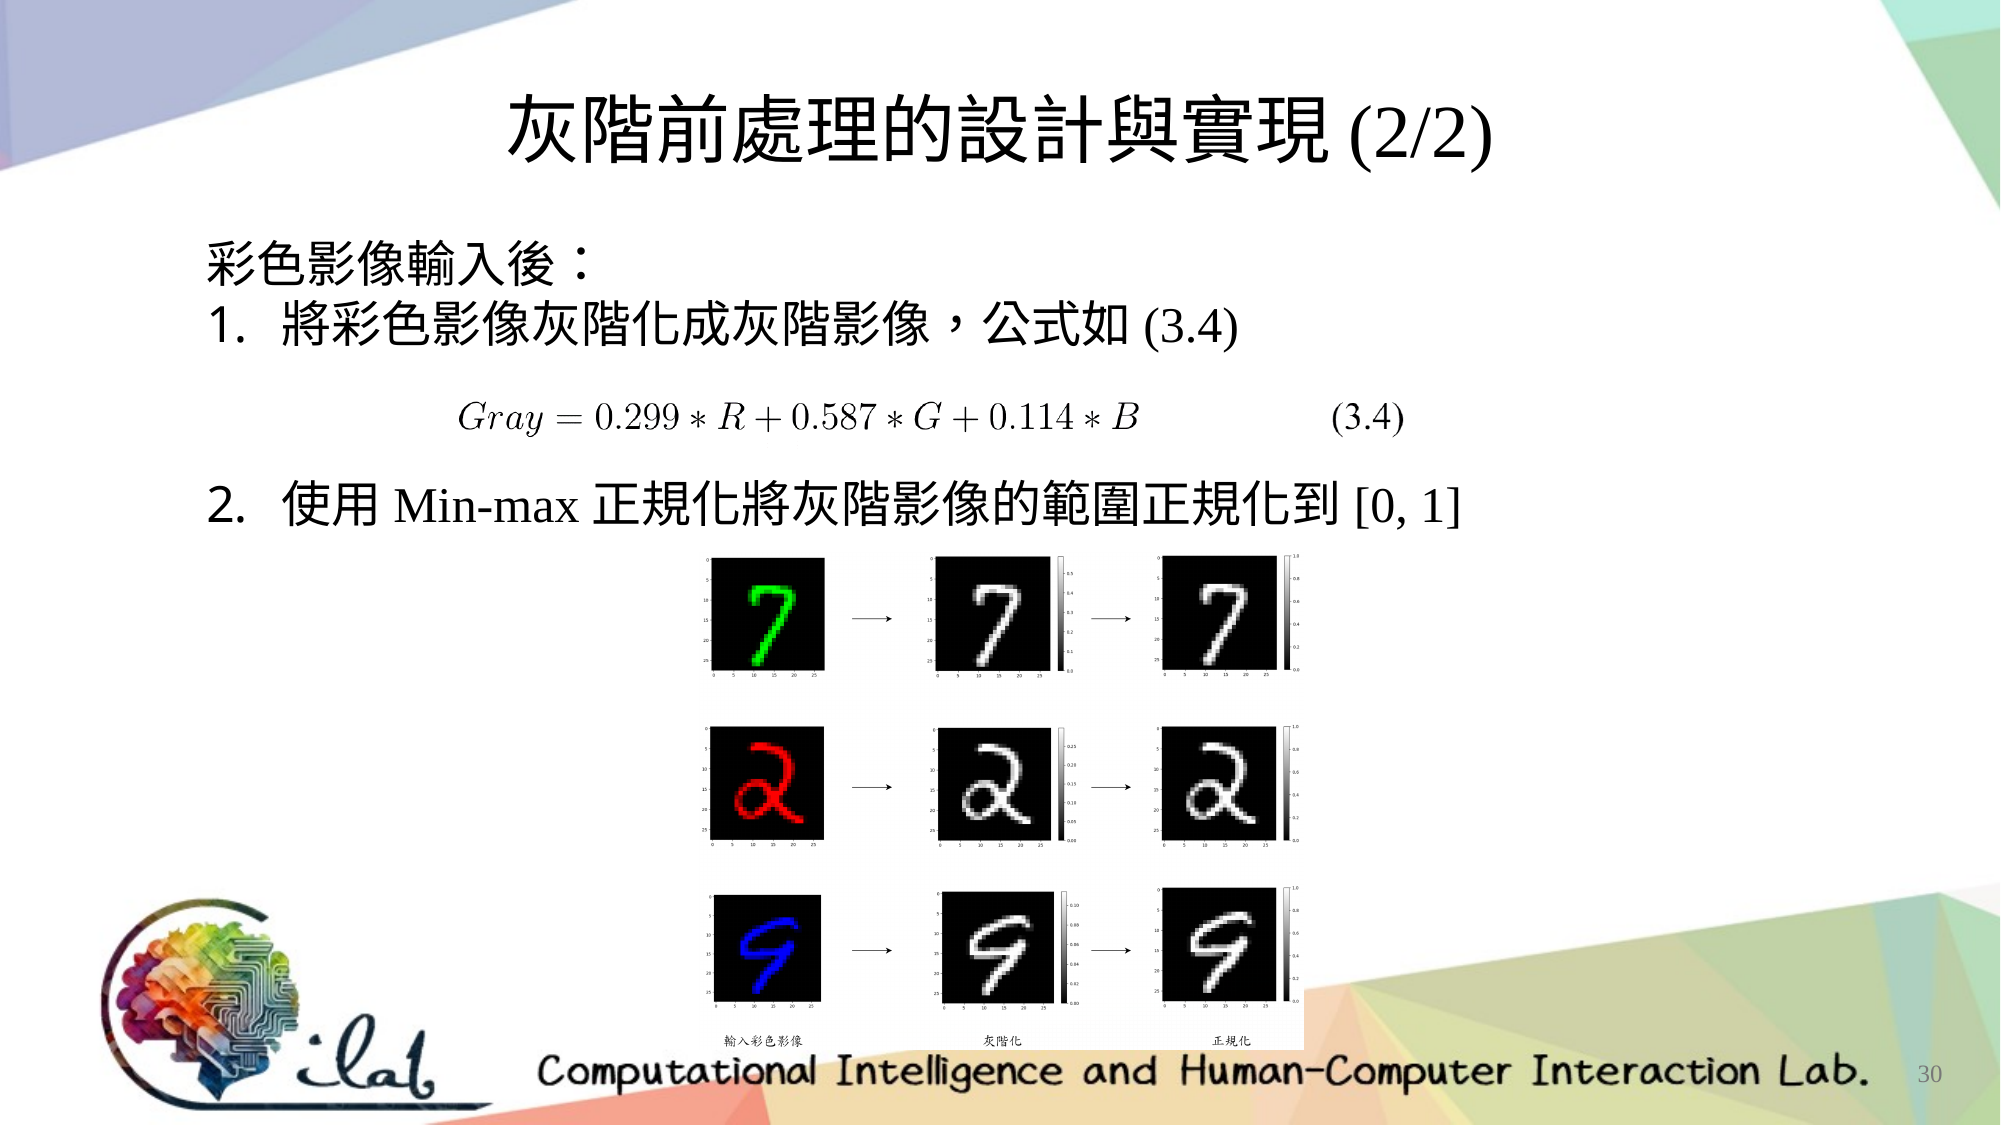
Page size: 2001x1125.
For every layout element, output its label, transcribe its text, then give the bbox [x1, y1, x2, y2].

slide_number 30 [1507, 1042, 1958, 1103]
text_box 彩色影像輸入後： 將彩色影像灰階化成灰階影像，公式如(3.4) 使用Min-max正規化將灰階影像的範圍正規化到[0, 1] [191, 225, 1835, 600]
picture [0, 0, 2001, 1125]
text_box 灰階前處理的設計與實現(2/2) [490, 75, 1510, 180]
